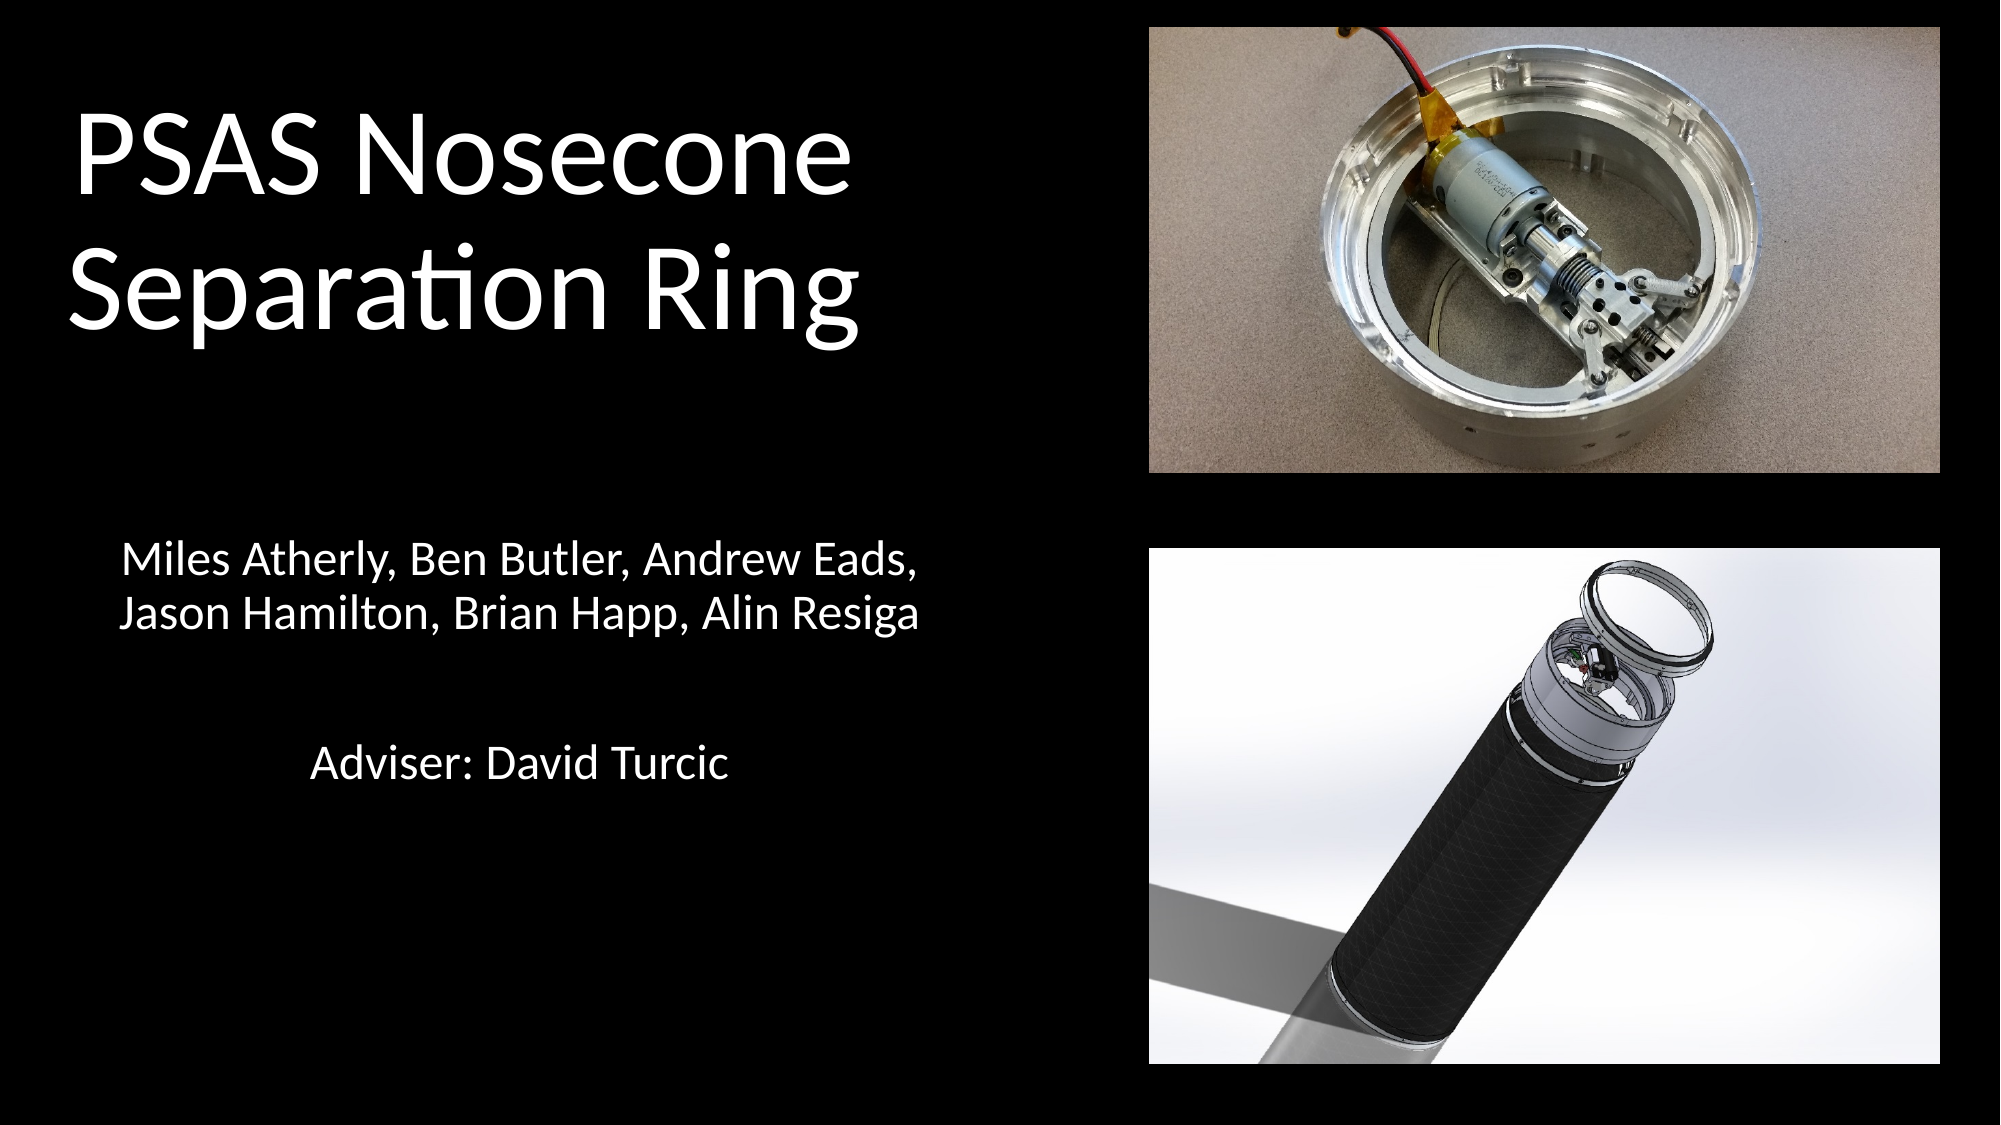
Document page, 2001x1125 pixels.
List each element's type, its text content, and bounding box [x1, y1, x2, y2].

picture [1149, 547, 1940, 1065]
picture [1149, 27, 1940, 473]
title PSAS Nosecone Separation Ring [46, 27, 882, 365]
subtitle Miles Atherly, Ben Butler, Andrew Eads, Jason Hamilton, Brian Happ, Alin Resiga Adviser: David Turcic [46, 524, 994, 880]
